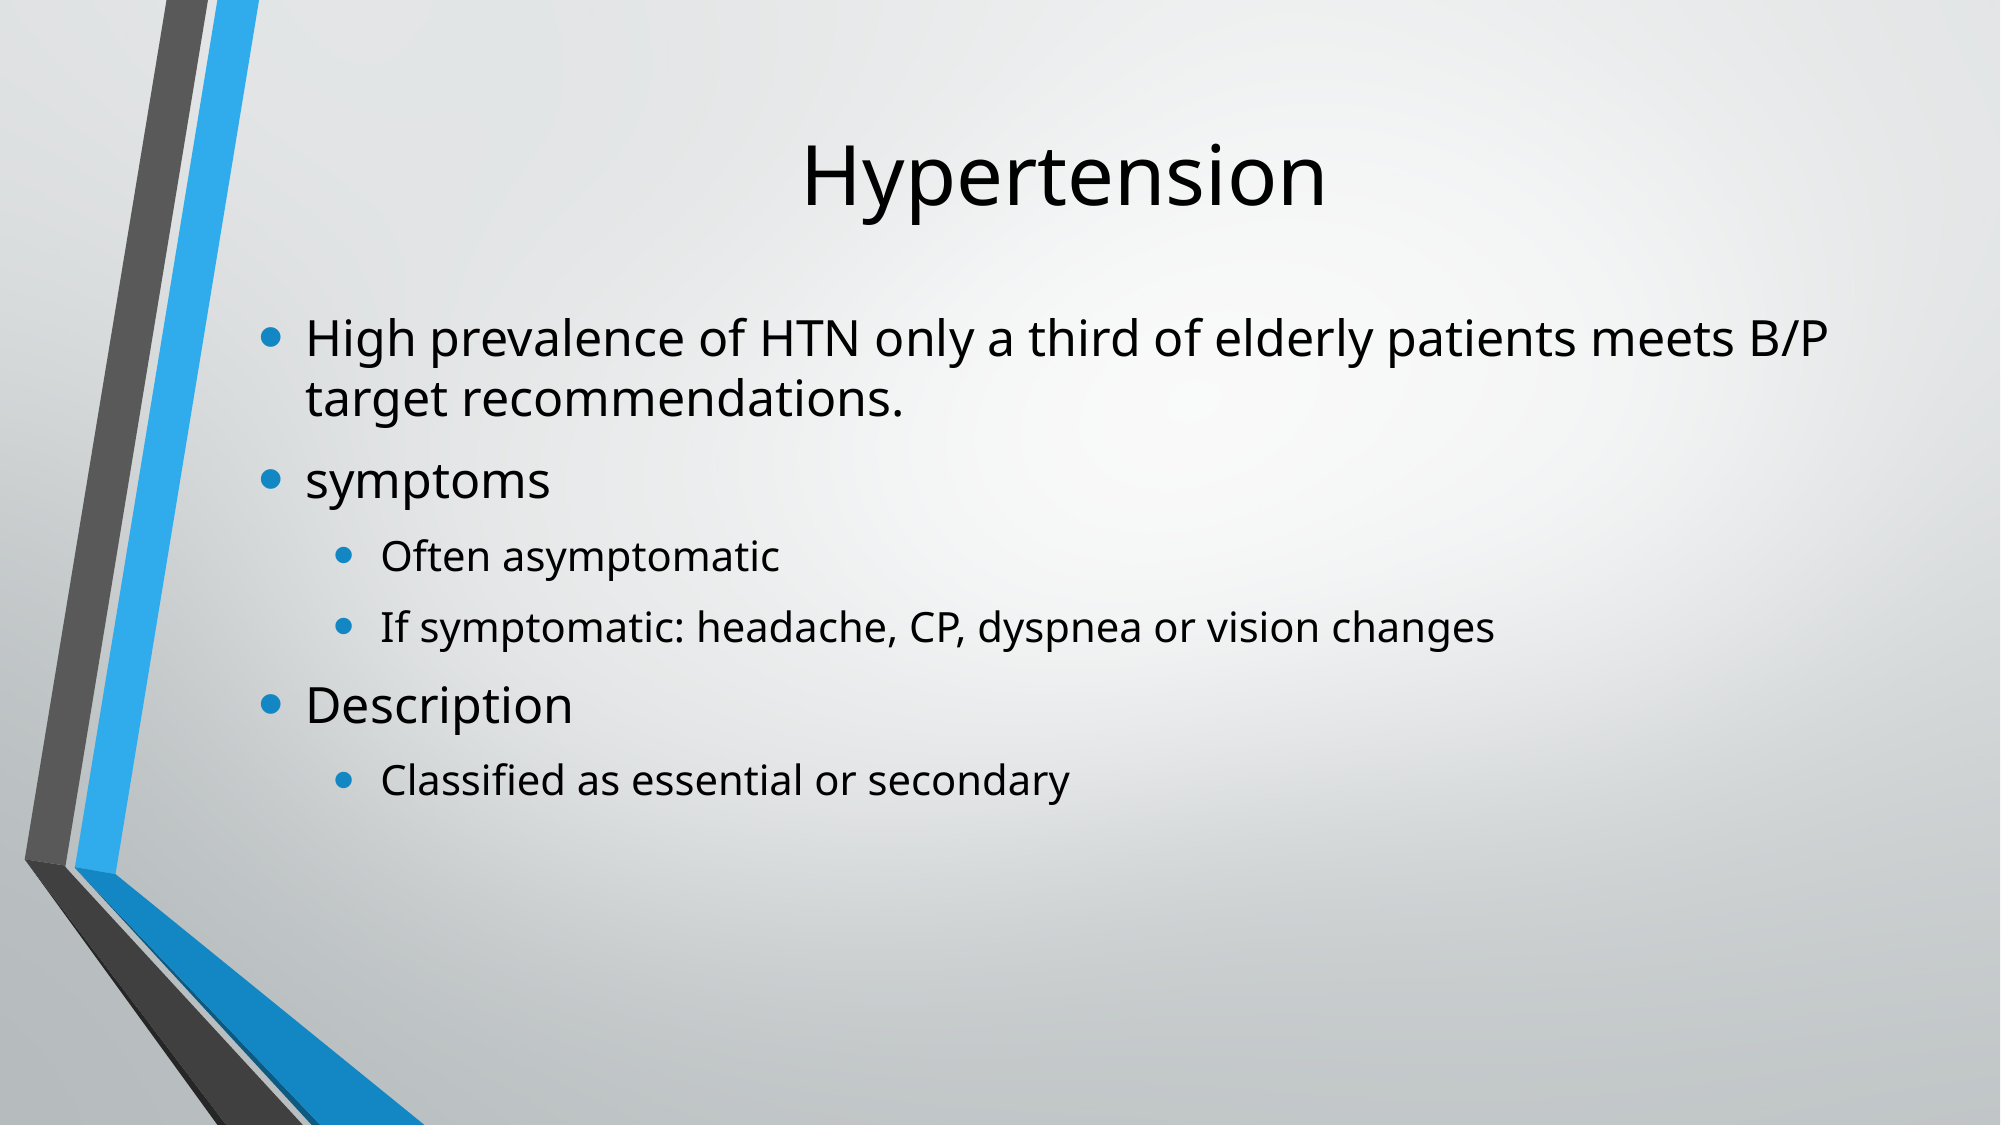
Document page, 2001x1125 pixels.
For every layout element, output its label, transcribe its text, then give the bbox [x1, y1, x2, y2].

title Hypertension [243, 112, 1887, 231]
list High prevalence of HTN only a third of elderly patients meets B/P target recommendations. symptoms Often asymptomatic If symptomatic: headache, CP, dyspnea or vision changes Description Classified as essential or secondary [243, 231, 1887, 950]
